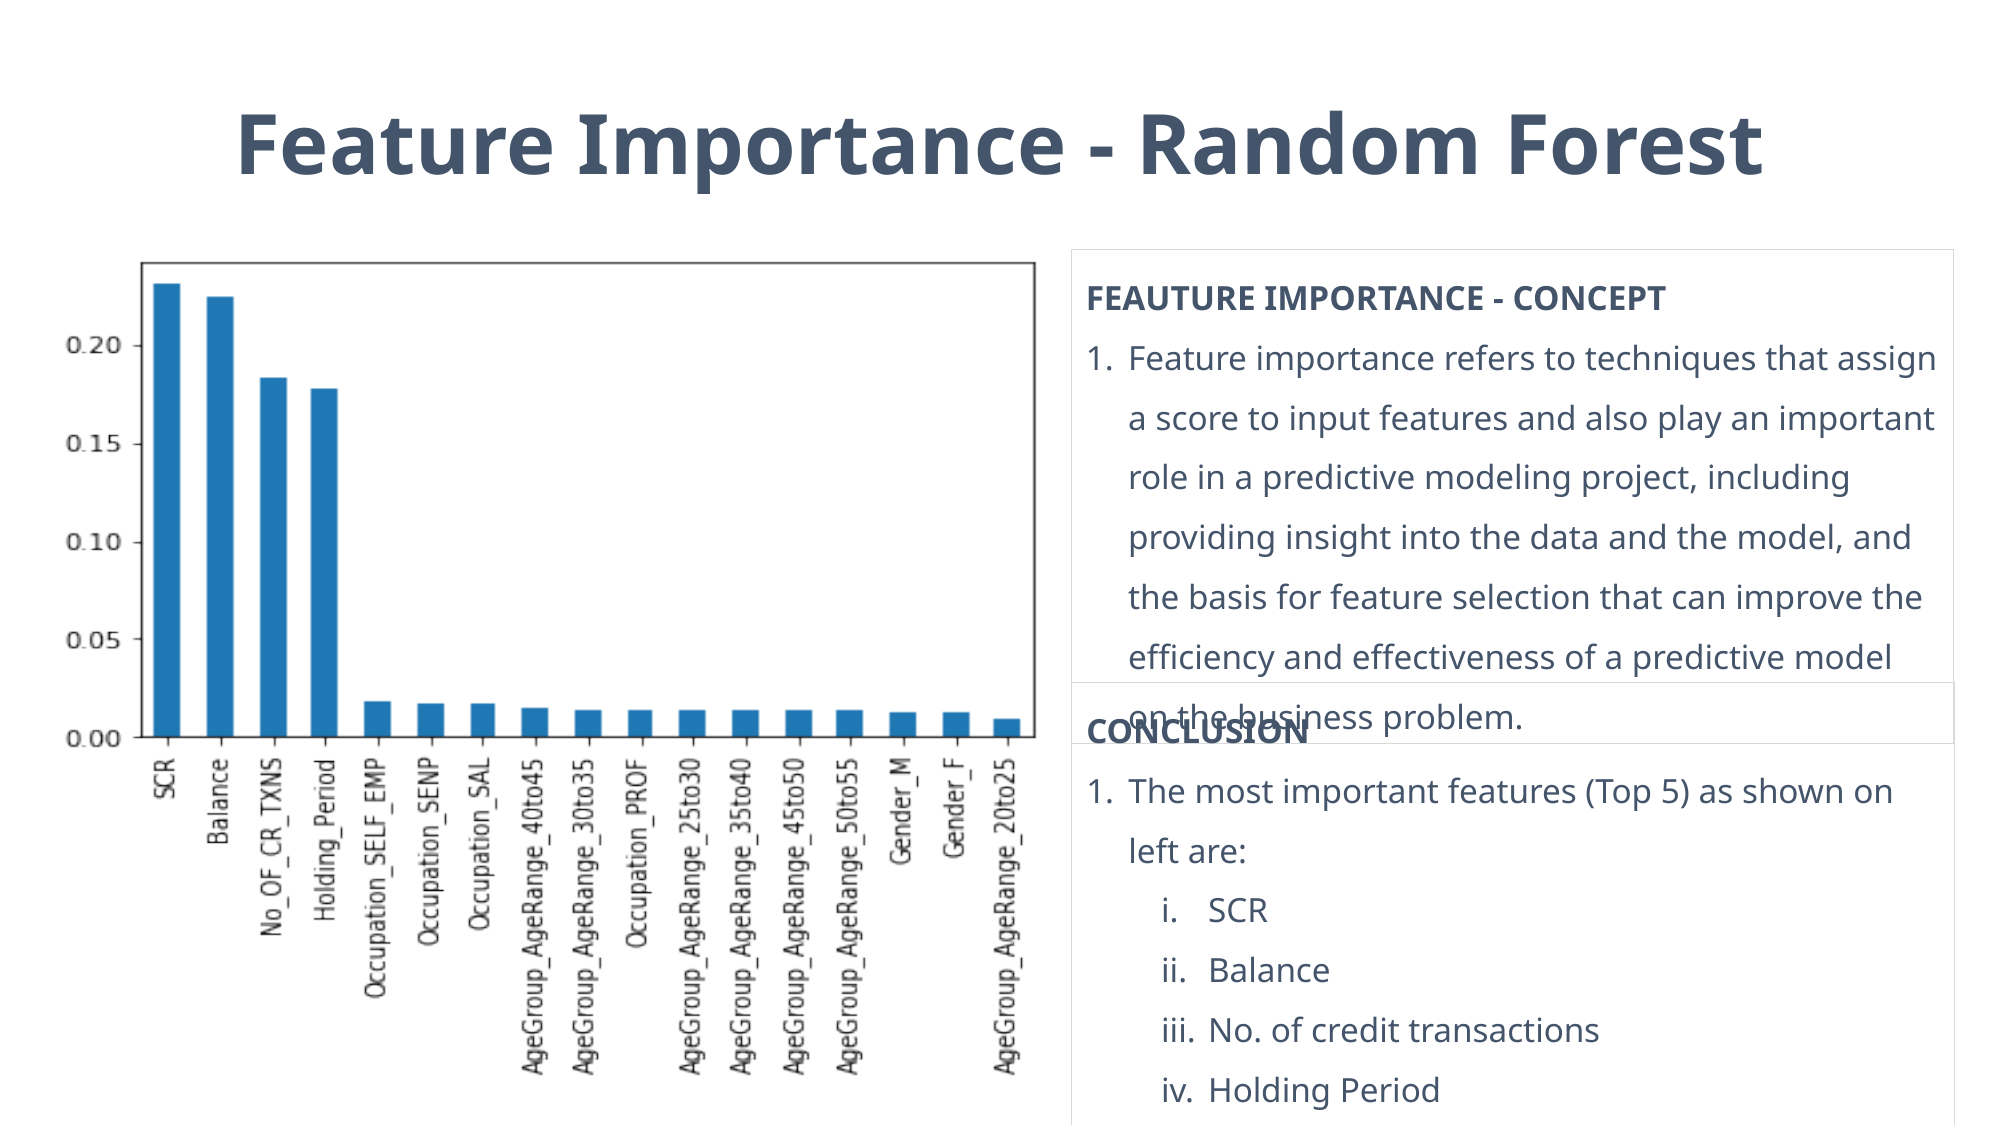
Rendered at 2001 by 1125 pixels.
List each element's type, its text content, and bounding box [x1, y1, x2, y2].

text_box FEAUTURE IMPORTANCE - CONCEPT Feature importance refers to techniques that assign a score to input features and also play an important role in a predictive modeling project, including providing insight into the data and the model, and the basis for feature selection that can improve the efficiency and effectiveness of a predictive model on the business problem. [1071, 249, 1954, 682]
picture [45, 247, 1053, 1089]
text_box Feature Importance - Random Forest [219, 83, 1781, 199]
text_box CONCLUSION The most important features (Top 5) as shown on left are: SCR Balance No. of credit transactions Holding Period Occupation – SELF EMP [1071, 682, 1955, 1125]
